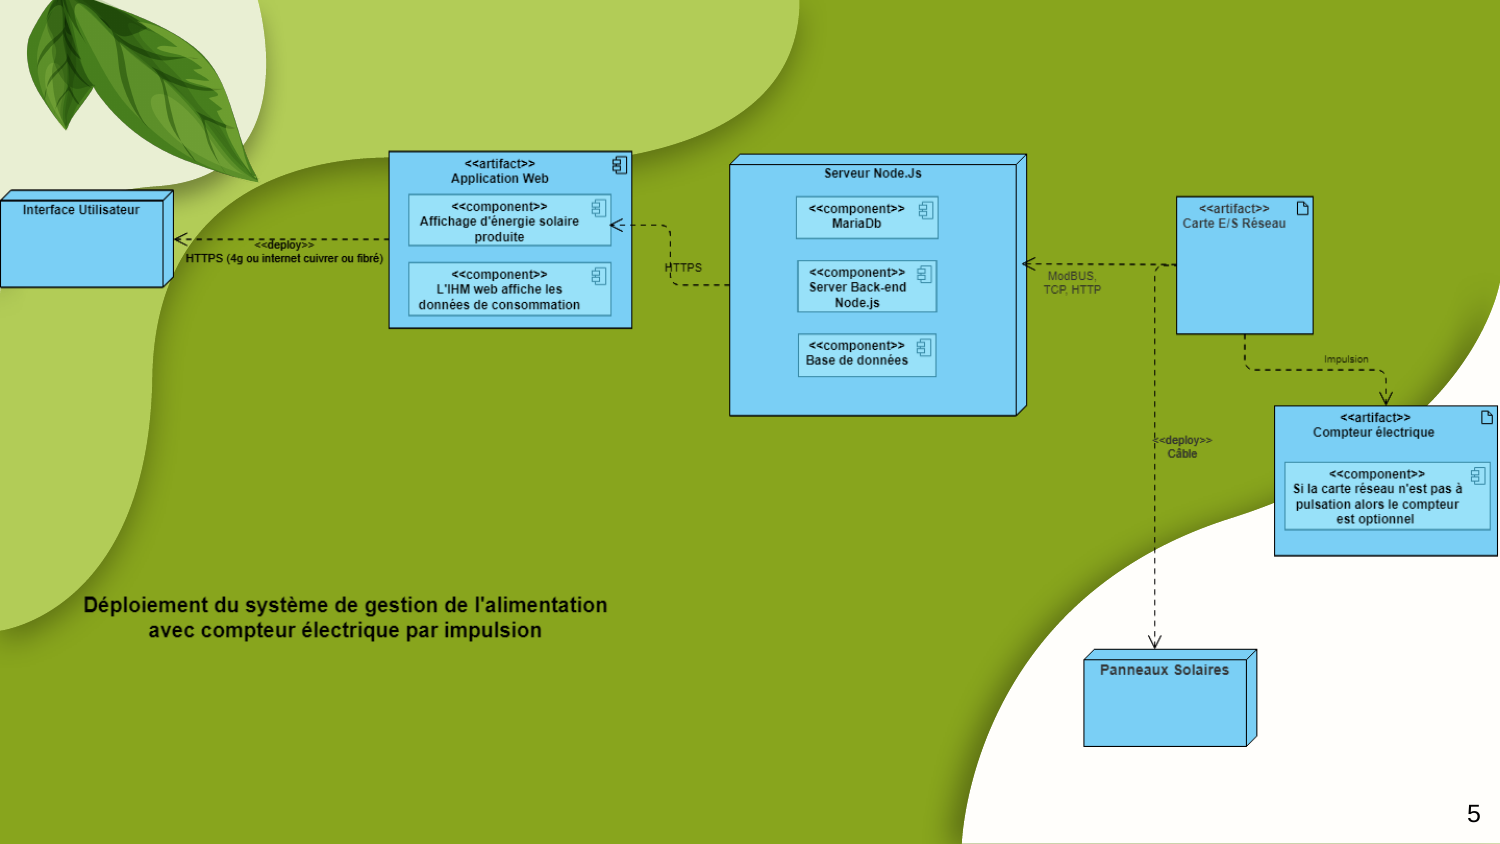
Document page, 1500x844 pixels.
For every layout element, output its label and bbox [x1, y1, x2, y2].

picture [0, 0, 1500, 756]
